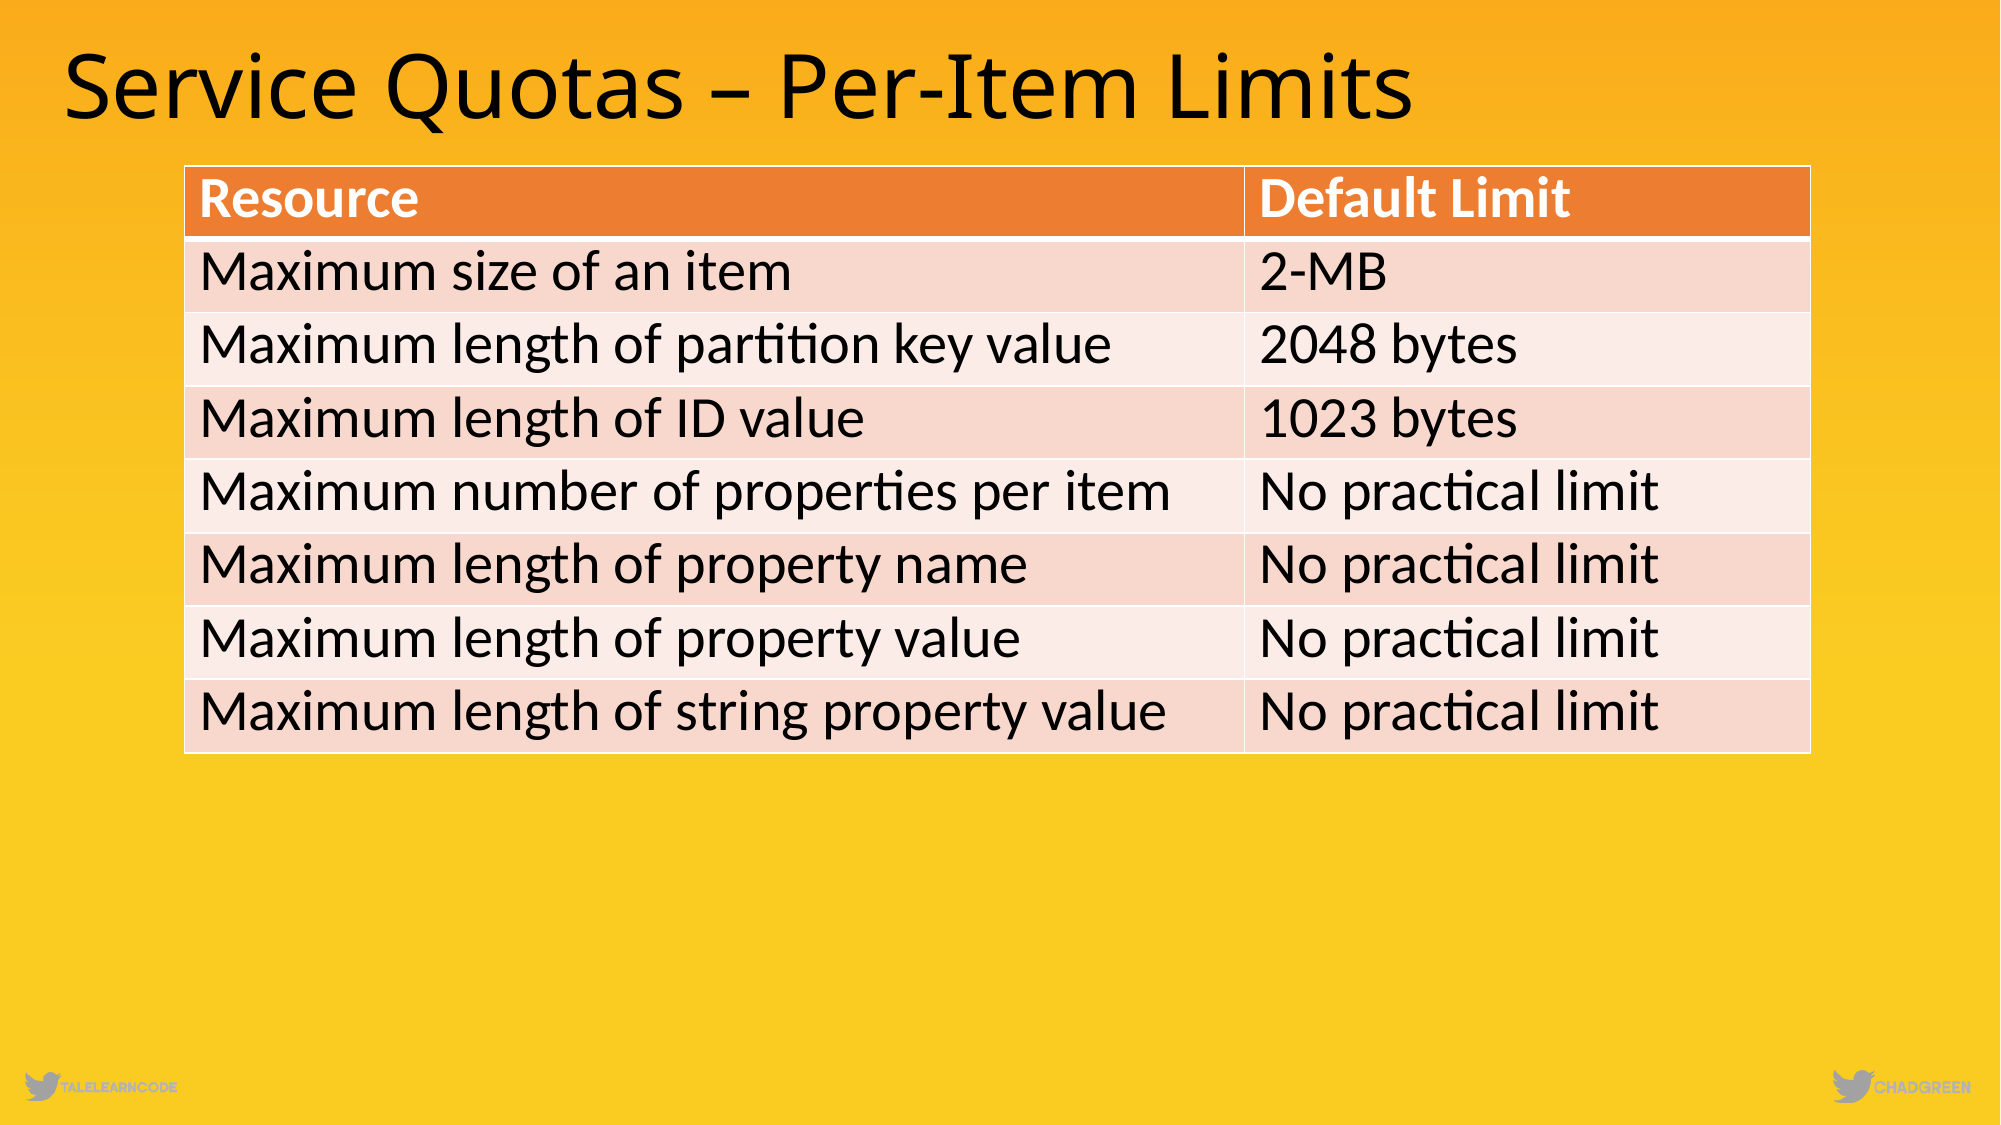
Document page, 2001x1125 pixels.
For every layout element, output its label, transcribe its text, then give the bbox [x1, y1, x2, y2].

table_header Default Limit [1245, 167, 1810, 236]
table_cell Maximum length of partition key value [185, 313, 1244, 385]
table_cell No practical limit [1245, 460, 1810, 532]
table_cell Maximum length of property value [185, 607, 1244, 678]
table_cell 2-MB [1245, 242, 1810, 312]
table_cell 1023 bytes [1245, 387, 1810, 458]
table_cell 2048 bytes [1245, 313, 1810, 385]
title Service Quotas – Per-Item Limits [48, 34, 1947, 146]
table_cell No practical limit [1245, 534, 1810, 605]
picture [0, 0, 2001, 1125]
table_cell No practical limit [1245, 680, 1810, 752]
table_cell Maximum number of properties per item [185, 460, 1244, 532]
table_cell No practical limit [1245, 607, 1810, 678]
table_cell Maximum size of an item [185, 242, 1244, 312]
table_cell Maximum length of property name [185, 534, 1244, 605]
table_cell Maximum length of string property value [185, 680, 1244, 752]
table_header Resource [185, 167, 1244, 236]
table_cell Maximum length of ID value [185, 387, 1244, 458]
